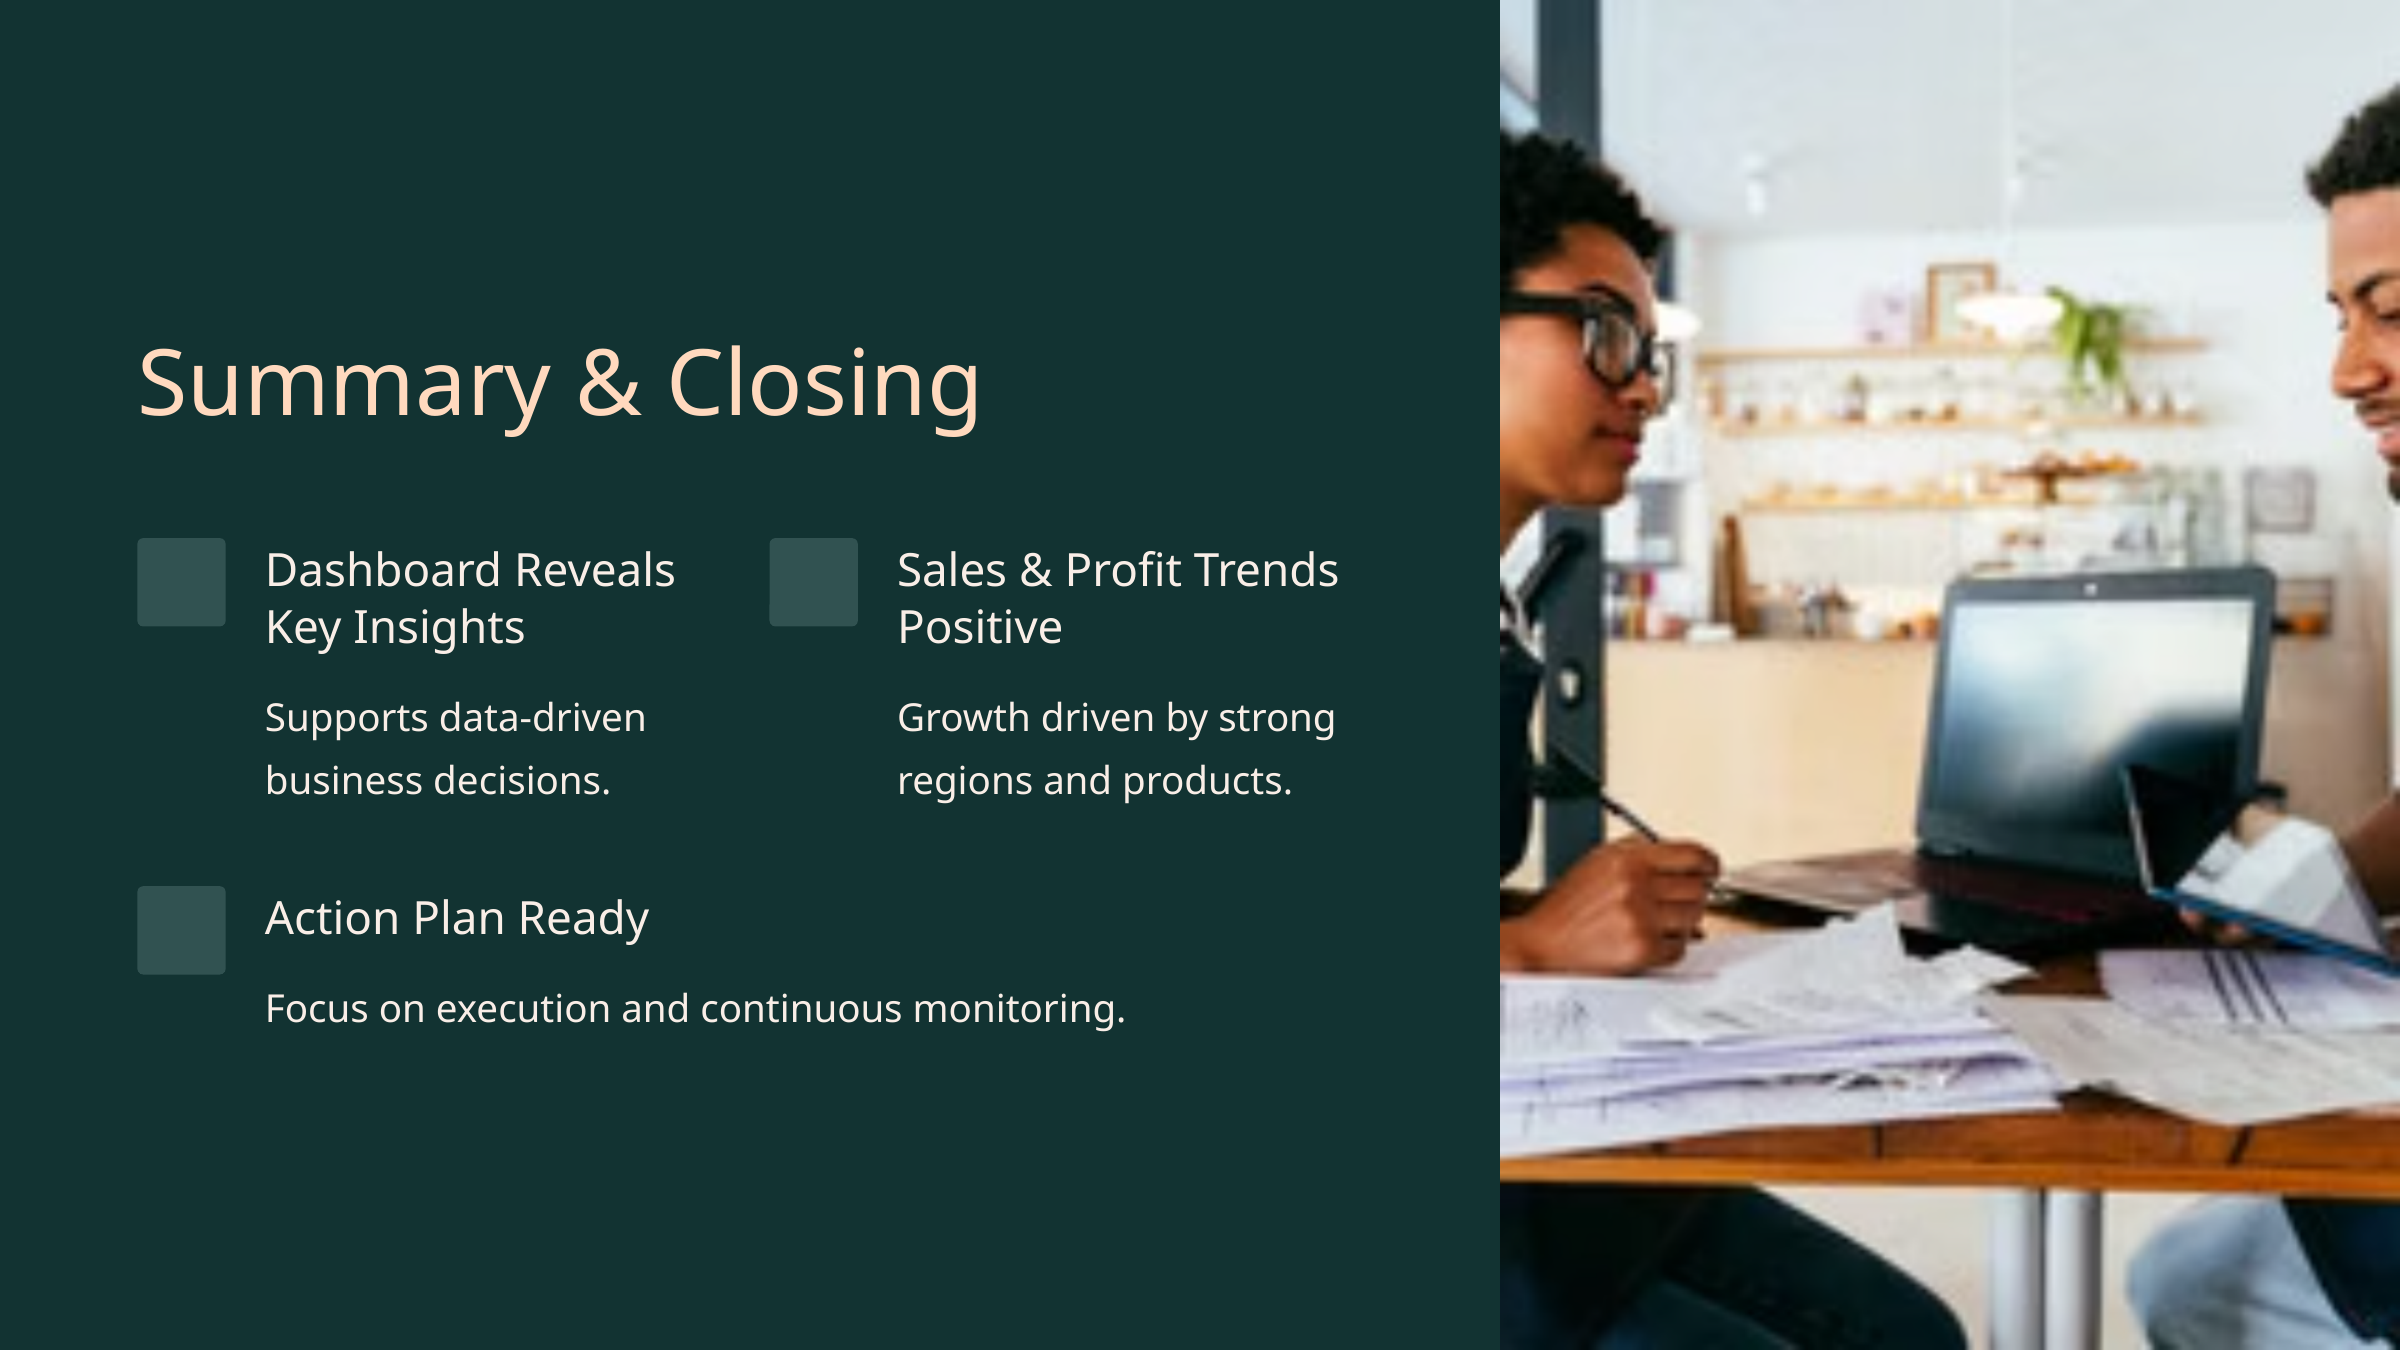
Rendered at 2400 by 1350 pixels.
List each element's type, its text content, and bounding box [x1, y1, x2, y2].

text_box Dashboard Reveals Key Insights [264, 538, 731, 654]
text_box Summary & Closing [137, 319, 1062, 436]
text_box Supports data-driven business decisions. [264, 677, 731, 803]
text_box Focus on execution and continuous monitoring. [265, 967, 1363, 1031]
text_box Sales & Profit Trends Positive [897, 538, 1363, 654]
text_box Action Plan Ready [265, 886, 727, 944]
picture [1499, 0, 2400, 1350]
text_box [769, 538, 858, 627]
text_box [137, 538, 226, 627]
text_box Growth driven by strong regions and products. [897, 677, 1363, 803]
text_box [137, 886, 226, 975]
